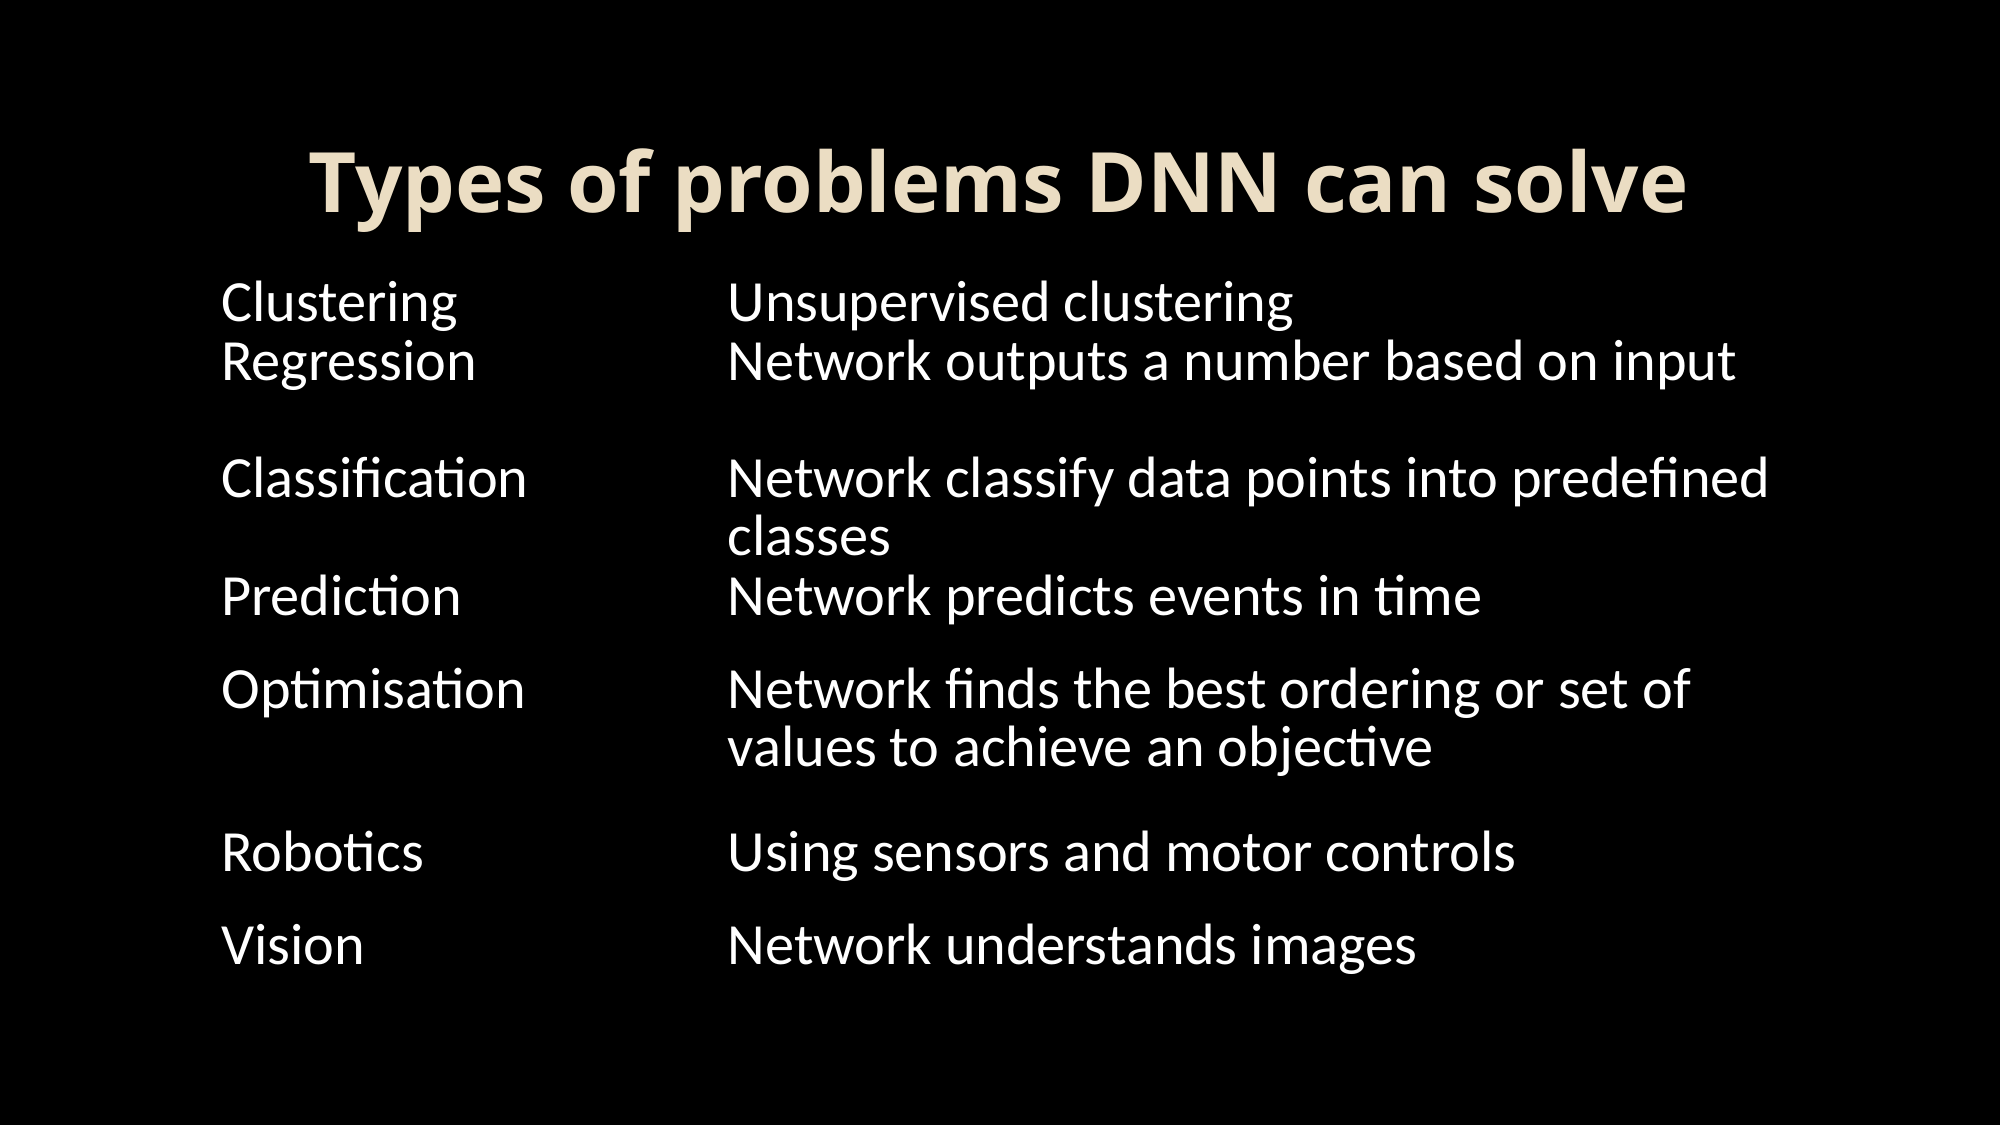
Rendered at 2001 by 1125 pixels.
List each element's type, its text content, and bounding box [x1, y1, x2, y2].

table_header Unsupervised clustering [727, 277, 1836, 336]
table_cell Network outputs a number based on input [727, 336, 1836, 453]
table_cell Network predicts events in time [727, 570, 1836, 664]
table_cell Prediction [220, 570, 727, 664]
table_cell Network understands images [727, 920, 1836, 990]
table_header Clustering [220, 277, 727, 336]
table_cell Vision [220, 920, 727, 990]
table_cell Using sensors and motor controls [727, 826, 1836, 920]
title Types of problems DNN can solve [149, 99, 1849, 260]
table_cell Network classify data points into predefined classes [727, 453, 1836, 570]
table_cell Robotics [220, 826, 727, 920]
table_cell Optimisation [220, 664, 727, 826]
table_cell Regression [220, 336, 727, 453]
table_cell Classification [220, 453, 727, 570]
table_cell Network finds the best ordering or set of values to achieve an objective [727, 664, 1836, 826]
